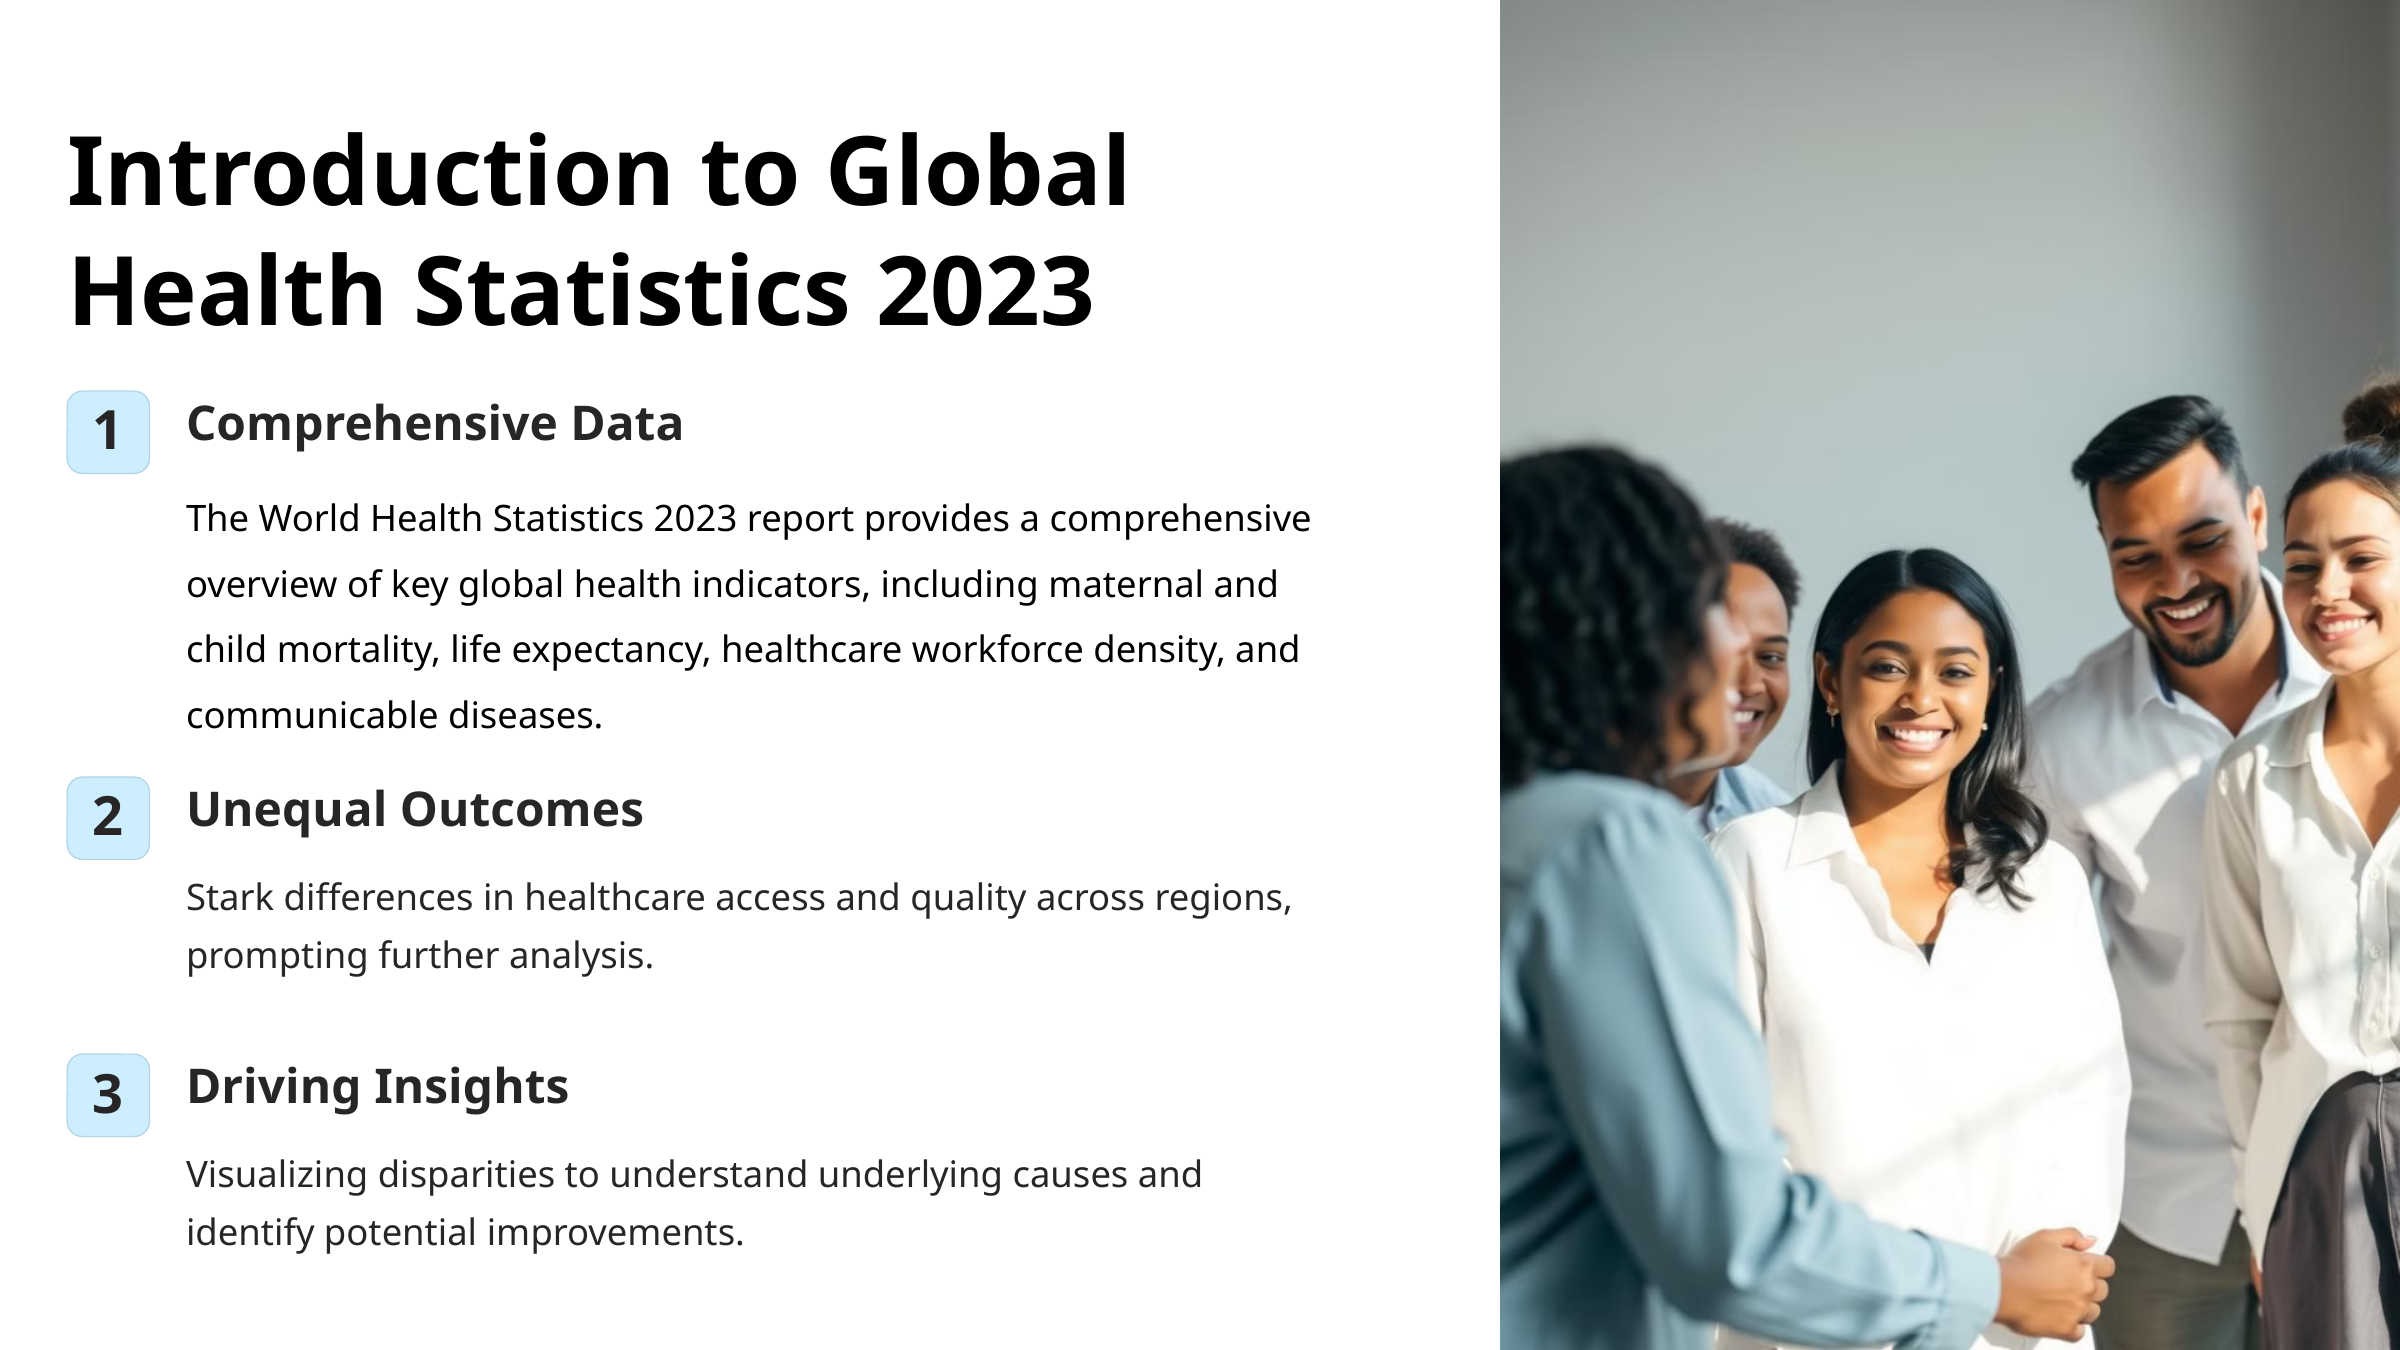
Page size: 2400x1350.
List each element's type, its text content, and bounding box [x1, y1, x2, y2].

text_box The World Health Statistics 2023 report provides a comprehensive overview of key global health indicators, including maternal and child mortality, life expectancy, healthcare workforce density, and communicable diseases. [186, 473, 1348, 649]
text_box Comprehensive Data [186, 391, 667, 452]
text_box [67, 391, 150, 474]
text_box [67, 1054, 150, 1137]
text_box Unequal Outcomes [186, 777, 667, 838]
picture [1499, 0, 2400, 1350]
text_box 3 [92, 1066, 125, 1125]
text_box 2 [91, 789, 125, 848]
text_box Driving Insights [186, 1054, 667, 1115]
text_box Visualizing disparities to understand underlying causes and identify potential improvements. [186, 1136, 1311, 1254]
text_box Stark differences in healthcare access and quality across regions, prompting further analysis. [186, 859, 1311, 977]
text_box [67, 776, 150, 860]
text_box Introduction to Global Health Statistics 2023 [67, 104, 1457, 346]
text_box 1 [96, 403, 121, 462]
